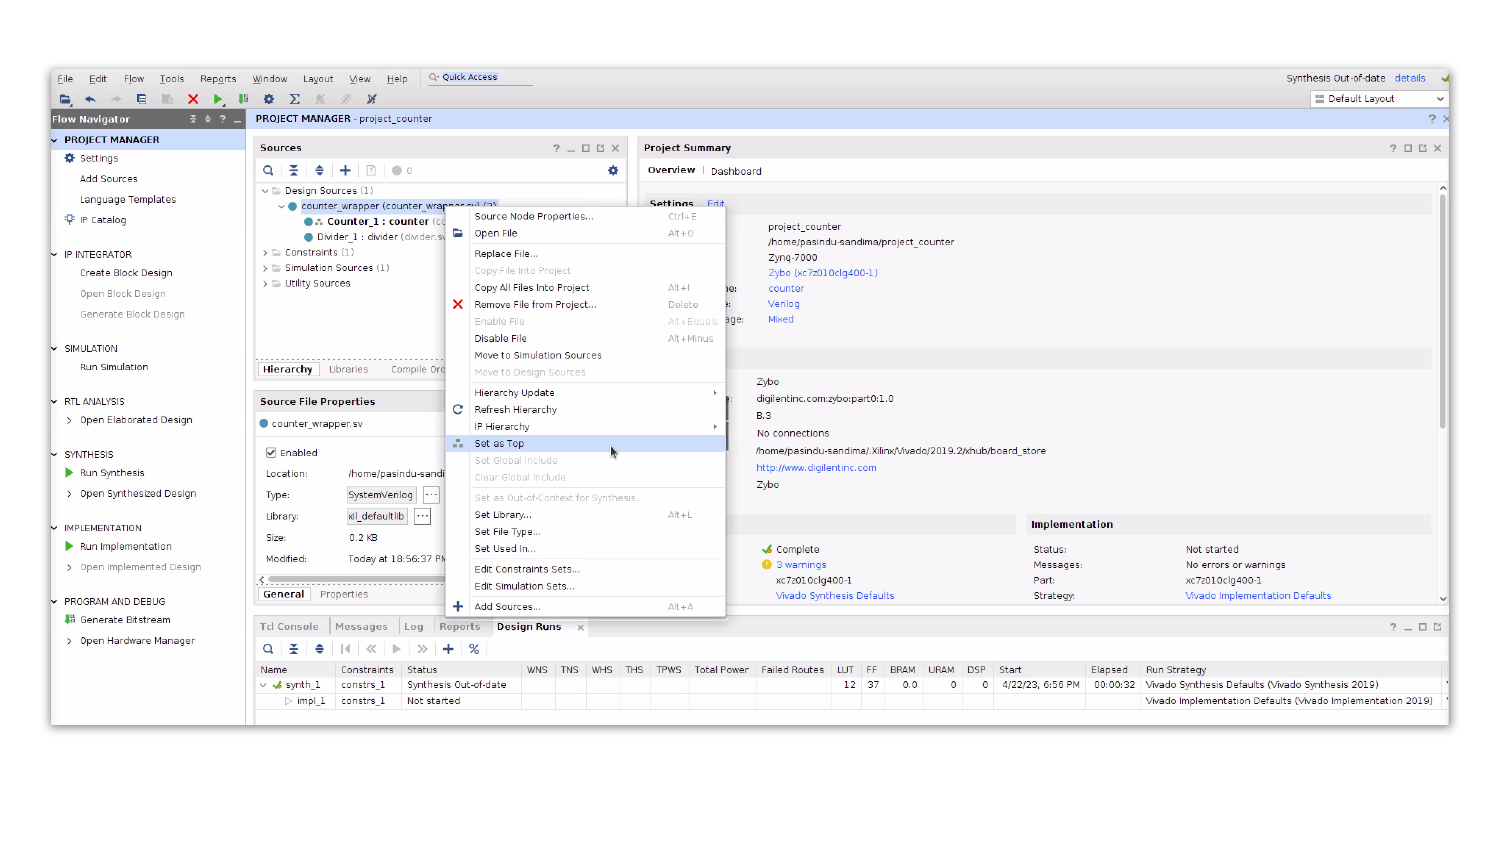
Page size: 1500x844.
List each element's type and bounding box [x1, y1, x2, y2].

picture [50, 68, 1450, 725]
